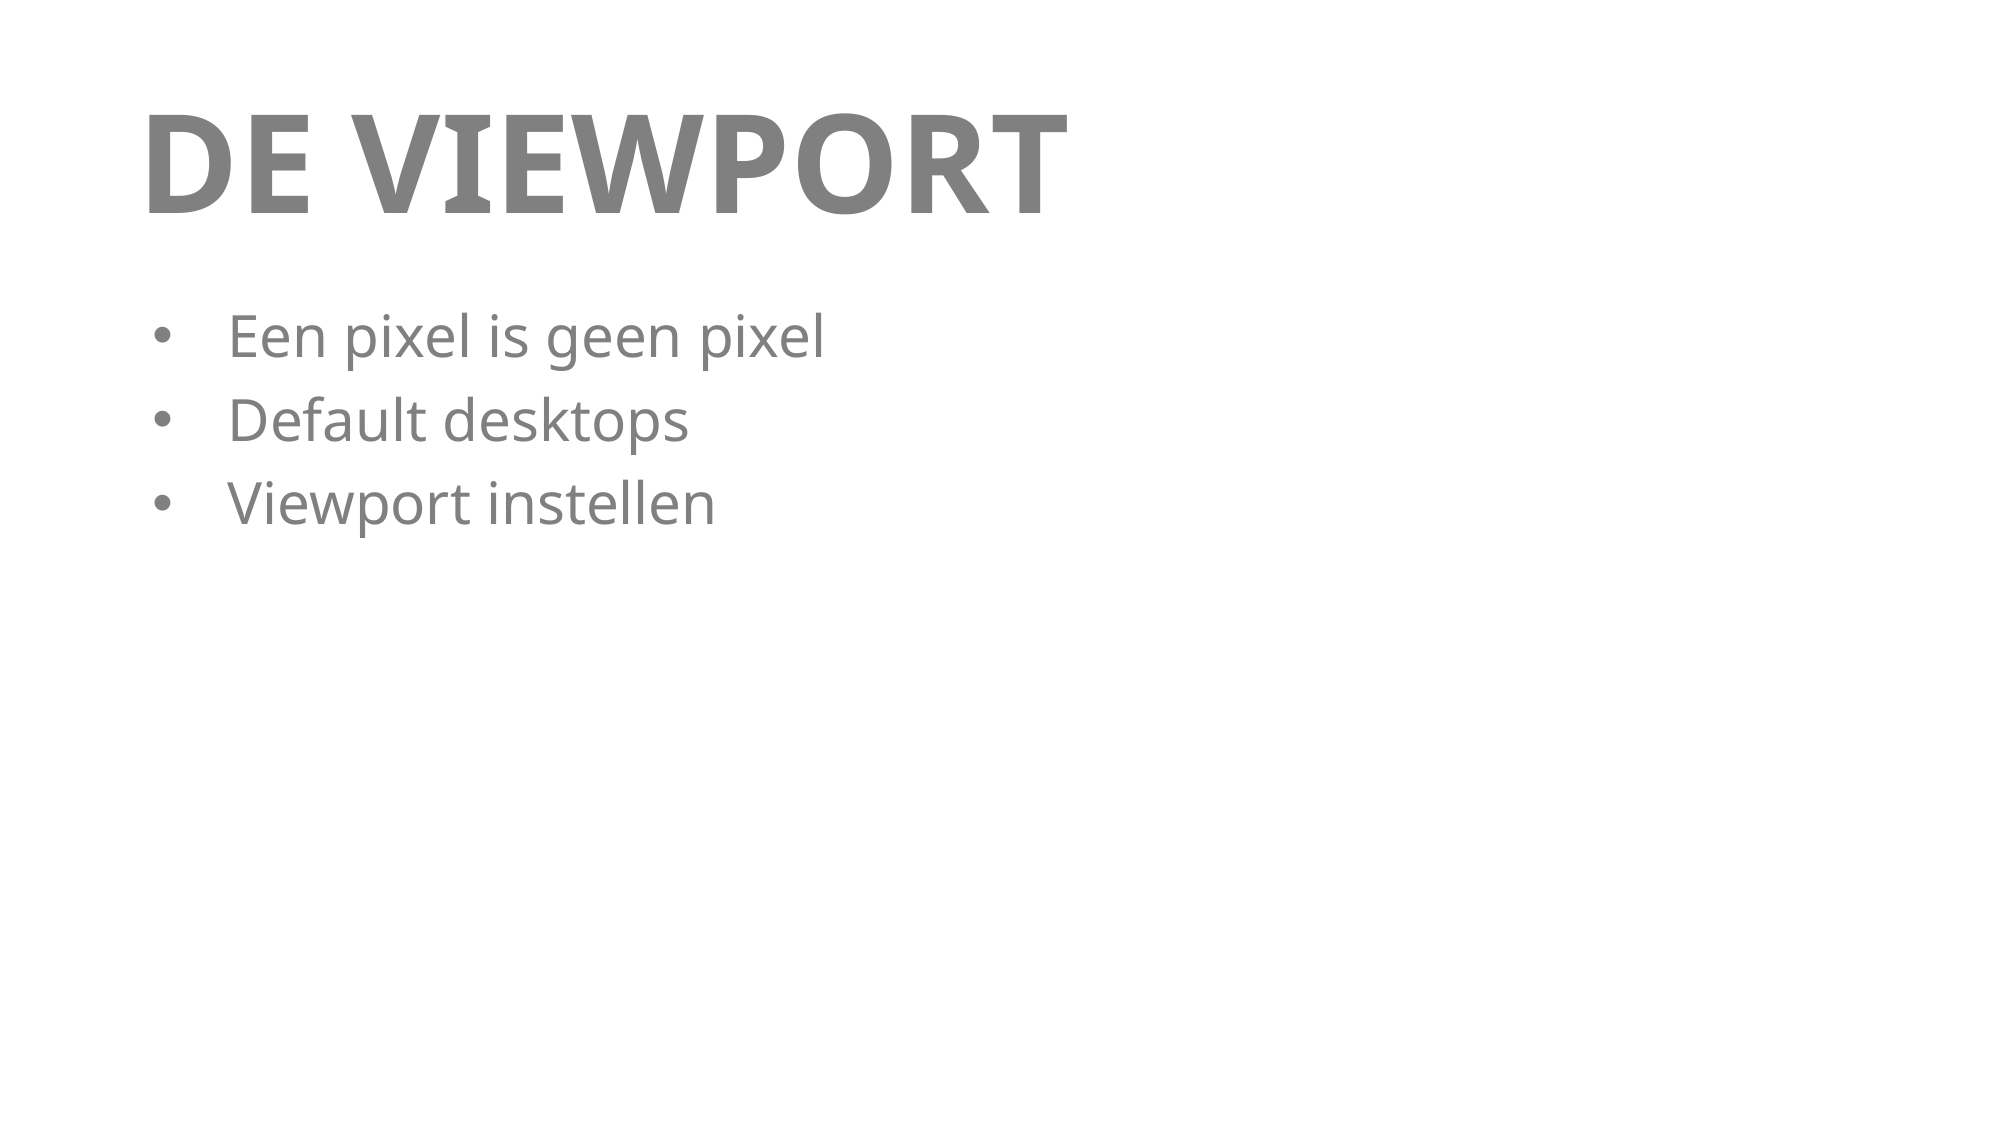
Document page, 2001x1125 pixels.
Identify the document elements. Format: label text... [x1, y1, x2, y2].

list Een pixel is geen pixel Default desktops Viewport instellen [137, 299, 1863, 1014]
title DE VIEWPORT [137, 59, 1863, 278]
